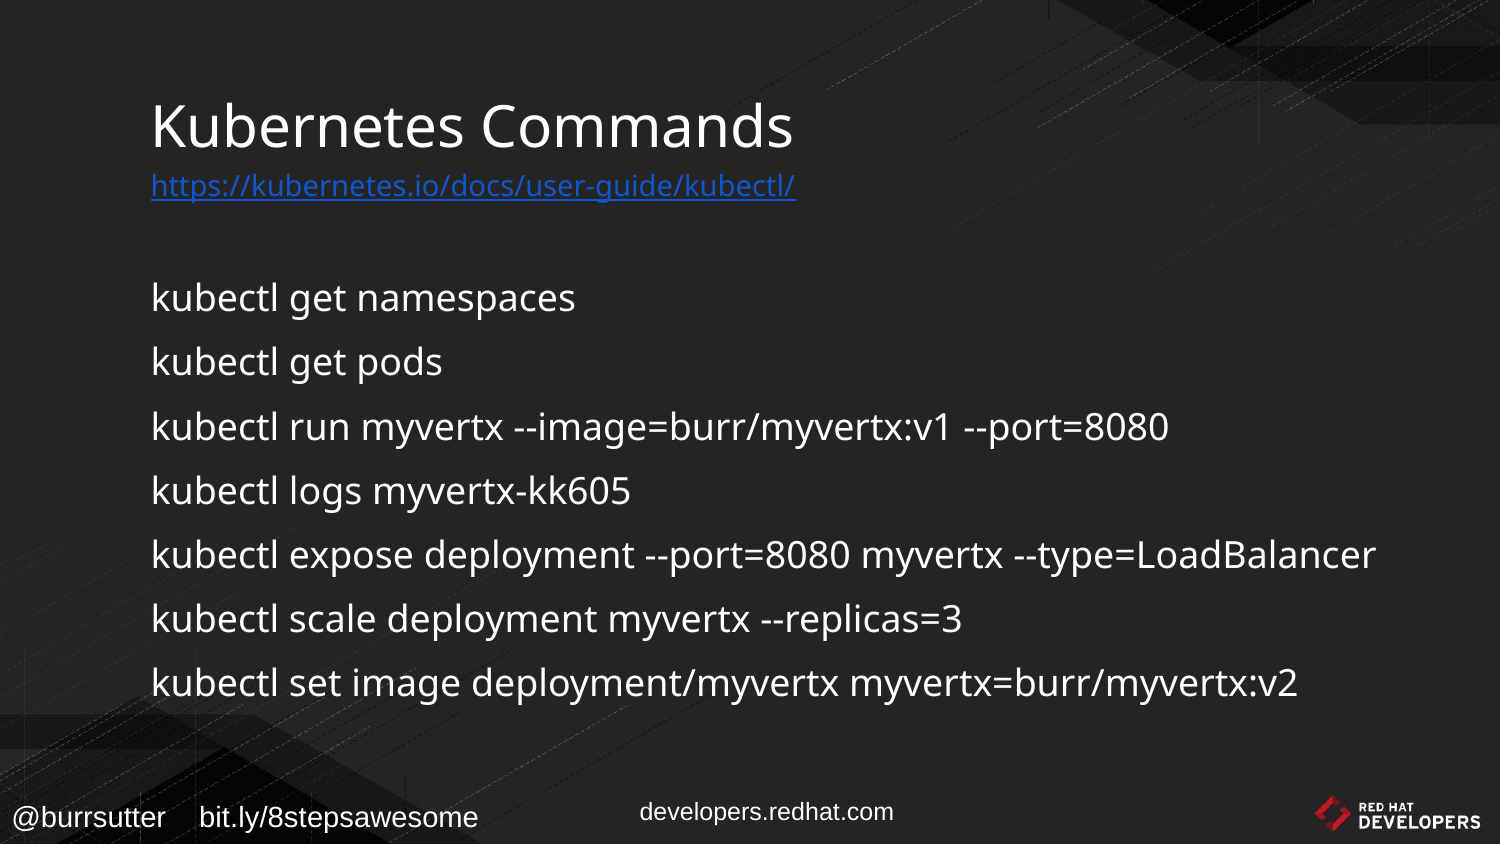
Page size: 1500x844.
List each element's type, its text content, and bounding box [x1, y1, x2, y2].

picture [0, 0, 1500, 844]
subtitle https://kubernetes.io/docs/user-guide/kubectl/ [135, 152, 1365, 261]
list kubectl get namespaces kubectl get pods kubectl run myvertx --image=burr/myvertx:v1 --port=8080 kubectl logs myvertx-kk605 kubectl expose deployment --port=8080 myvertx --type=LoadBalancer kubectl scale deployment myvertx --replicas=3 kubectl set image deployment/myvertx myvertx=burr/myvertx:v2 [135, 252, 1408, 744]
title Kubernetes Commands [135, 0, 1365, 152]
text_box @burrsutter bit.ly/8stepsawesome [0, 783, 509, 844]
text_box developers.redhat.com [509, 789, 1134, 832]
